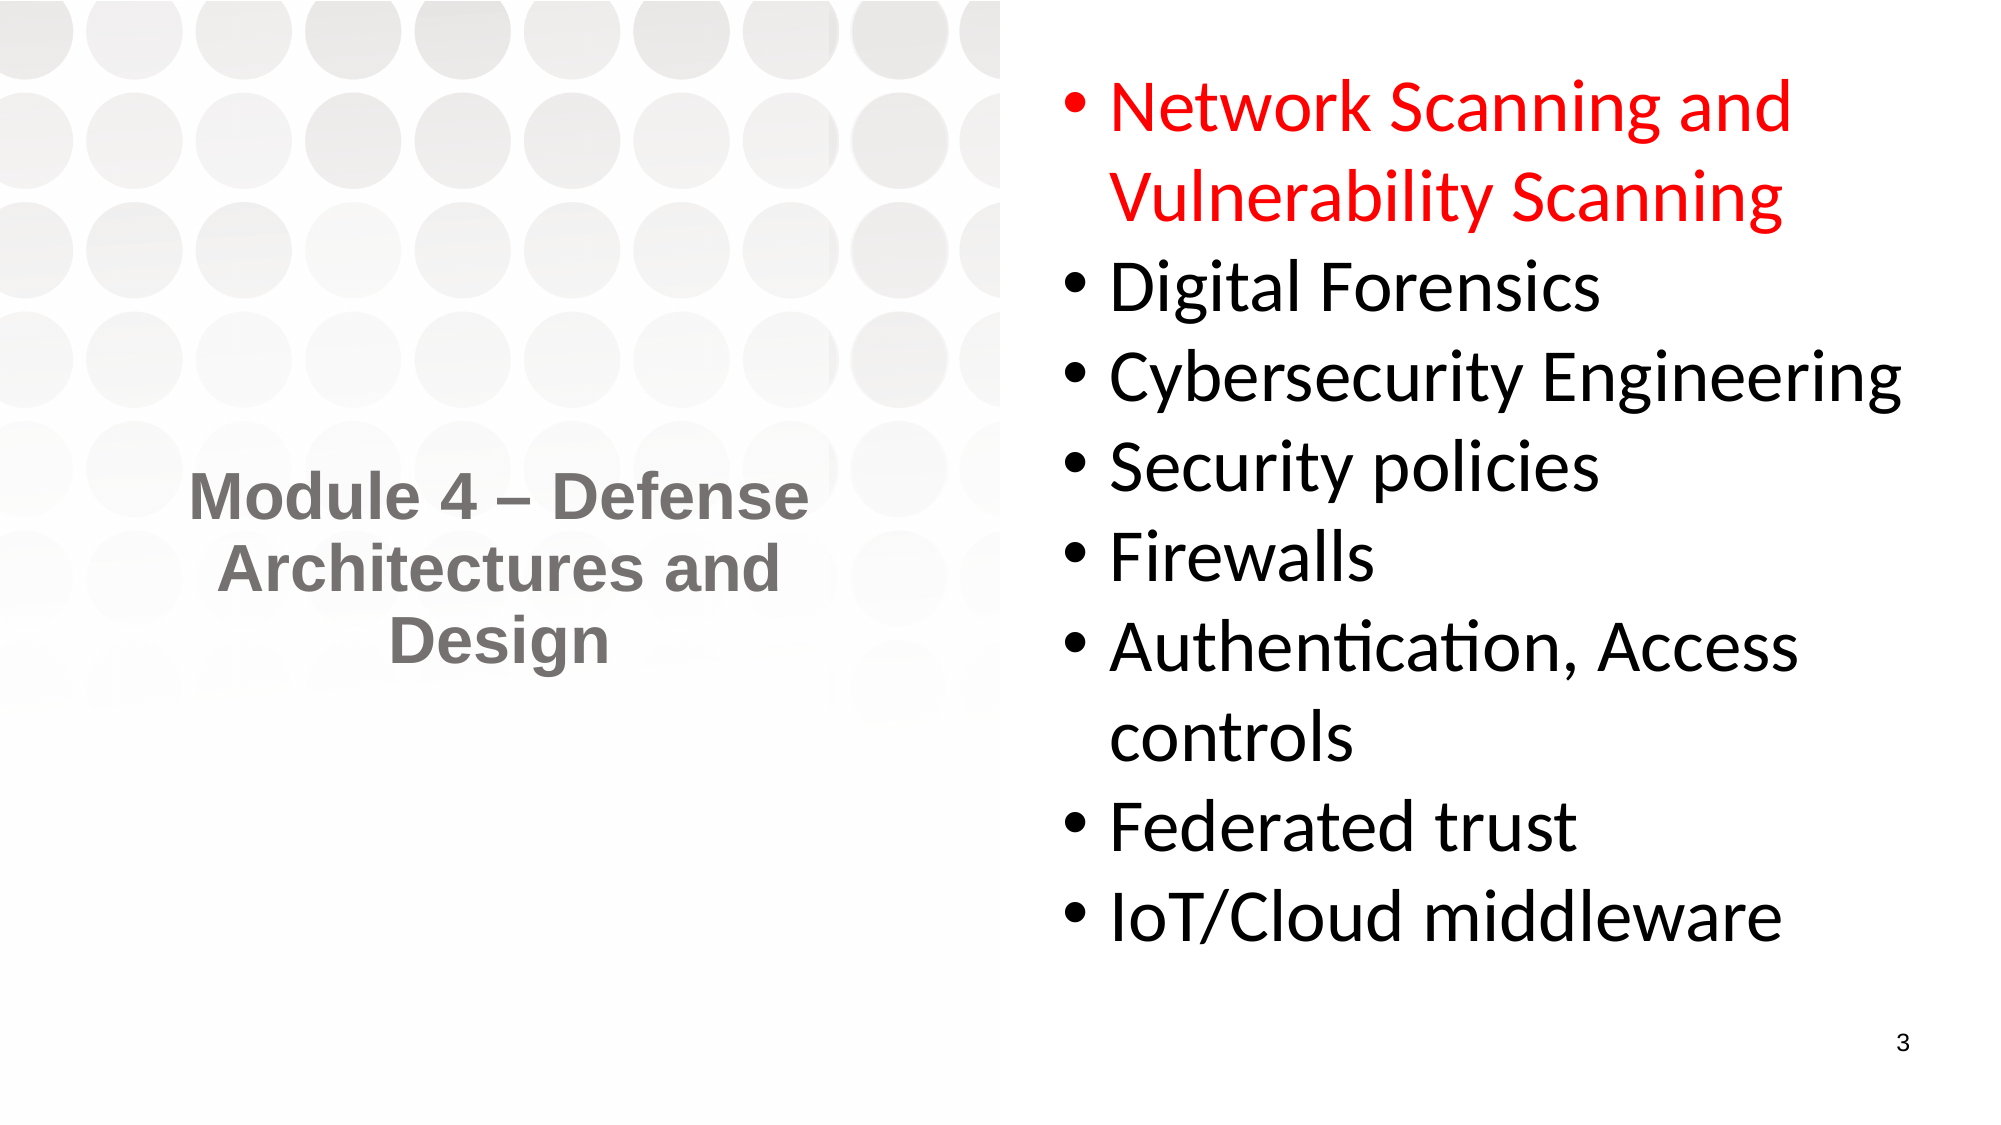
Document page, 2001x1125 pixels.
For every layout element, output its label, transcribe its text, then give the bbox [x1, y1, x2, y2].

text_box Network Scanning and Vulnerability Scanning Digital Forensics Cybersecurity Engineering Security policies Firewalls Authentication, Access controls Federated trust IoT/Cloud middleware [1047, 49, 1954, 964]
list Module 4 – Defense Architectures and Design [114, 454, 886, 758]
slide_number 3 [1484, 1018, 1925, 1064]
picture [0, 1, 1000, 1125]
